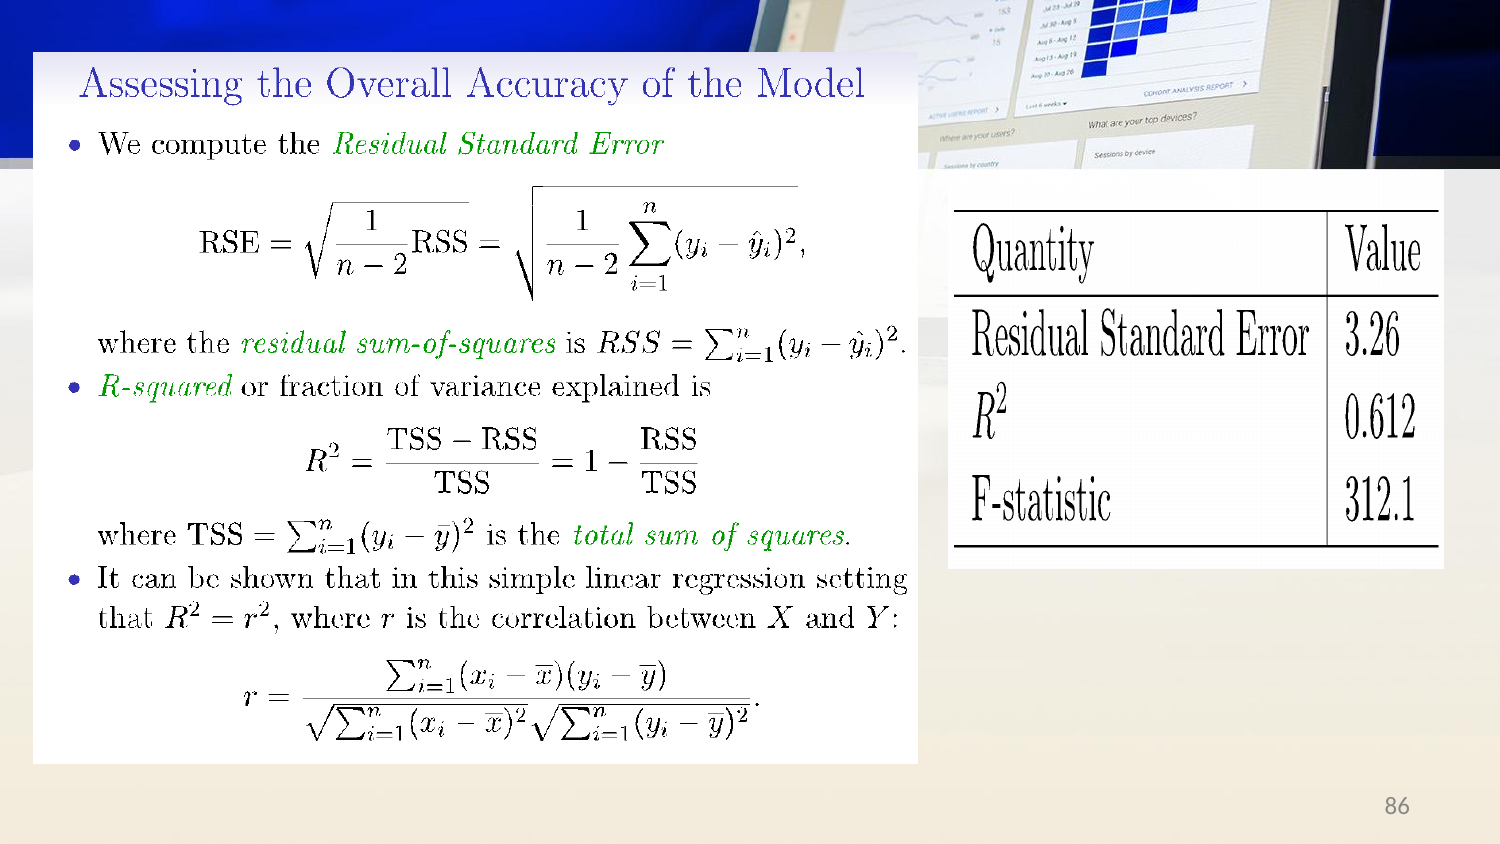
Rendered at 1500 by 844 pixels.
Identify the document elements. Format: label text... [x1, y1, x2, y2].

slide_number ‹#› [1074, 782, 1425, 827]
picture [0, 0, 1500, 844]
